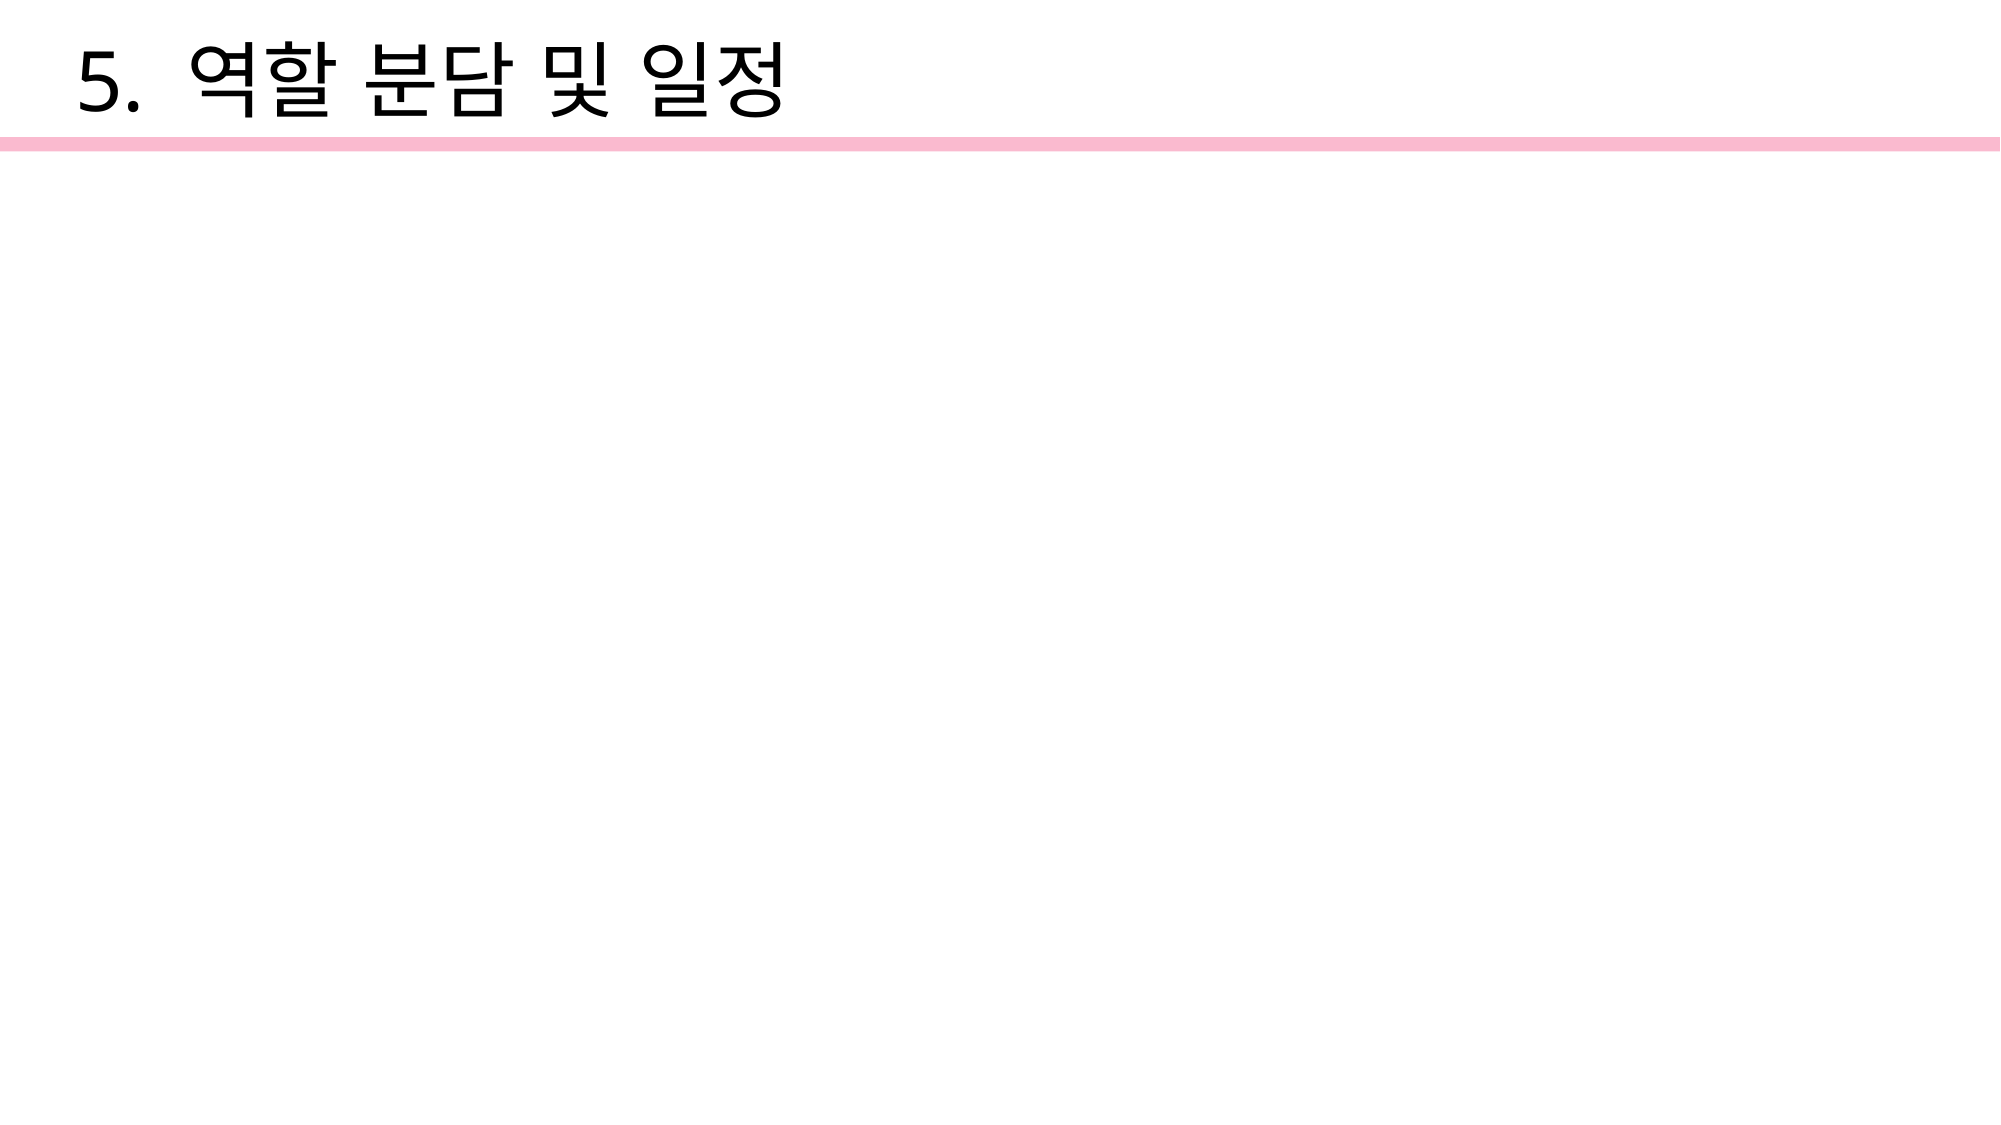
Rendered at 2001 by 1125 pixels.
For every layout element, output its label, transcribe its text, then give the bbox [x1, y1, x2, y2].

text_box 5. 역할 분담 및 일정 [60, 21, 807, 136]
text_box [0, 137, 2000, 152]
